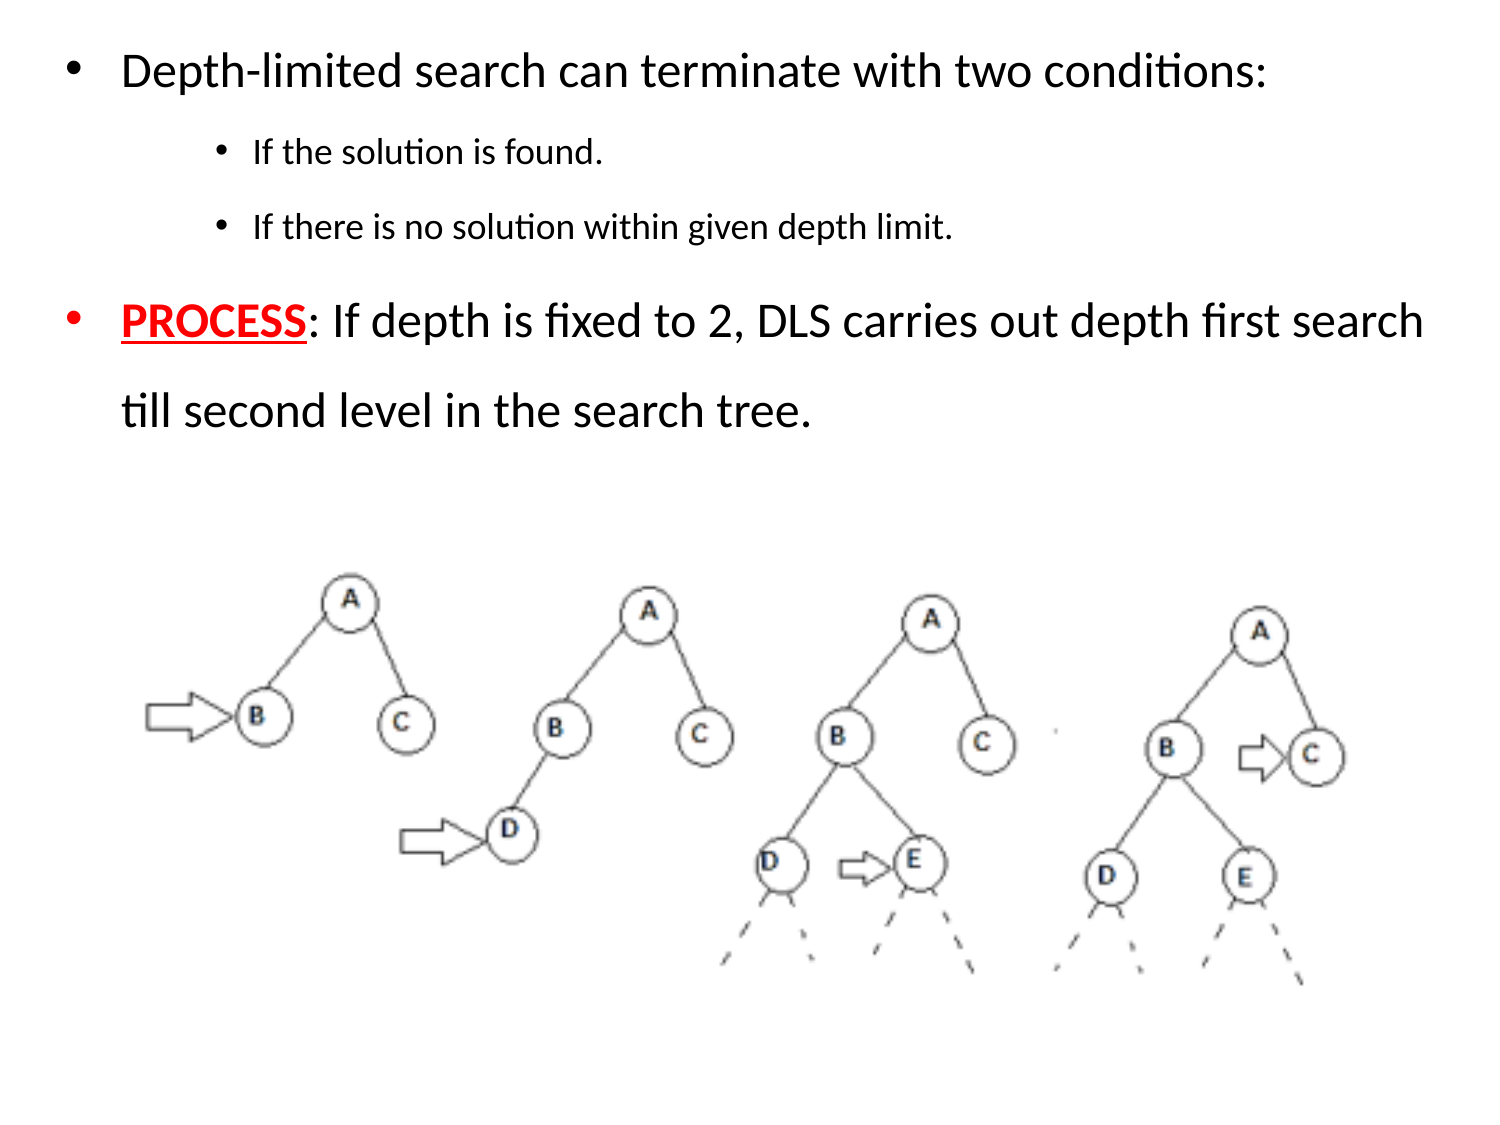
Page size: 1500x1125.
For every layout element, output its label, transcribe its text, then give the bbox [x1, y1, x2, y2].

picture [99, 537, 1432, 1026]
list Depth-limited search can terminate with two conditions: If the solution is found. If there is no solution within given depth limit. PROCESS: If depth is fixed to 2, DLS carries out depth first search till second level in the search tree. [50, 0, 1500, 1100]
